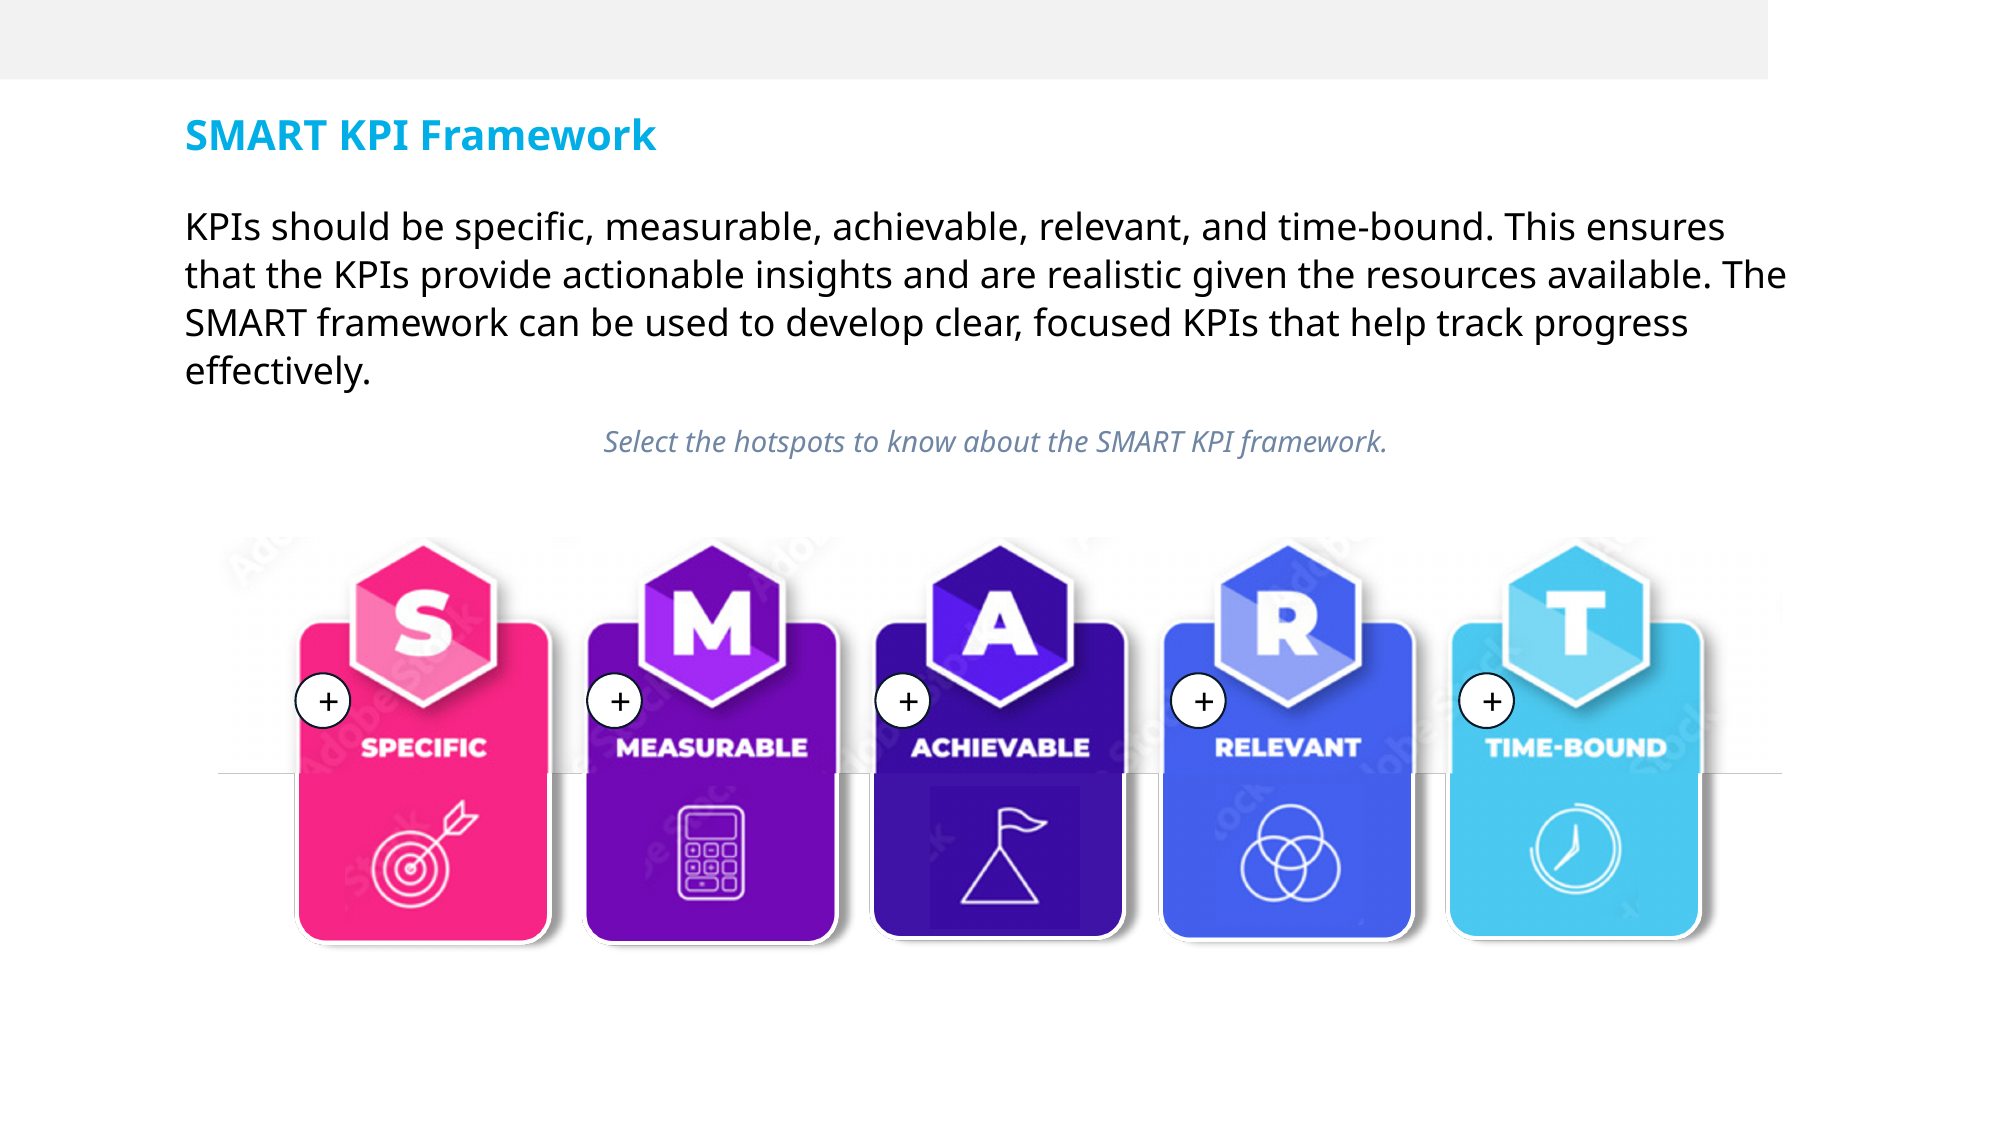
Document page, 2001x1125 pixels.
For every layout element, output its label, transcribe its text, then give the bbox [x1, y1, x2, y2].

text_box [218, 537, 1782, 954]
text_box SMART KPI Framework [169, 106, 963, 177]
text_box KPIs should be specific, measurable, achievable, relevant, and time-bound. This ensures that the KPIs provide actionable insights and are realistic given the resources available. The SMART framework can be used to develop clear, focused KPIs that help track progress effectively. [169, 192, 1807, 400]
text_box Select the hotspots to know about the SMART KPI framework. [442, 415, 1558, 466]
